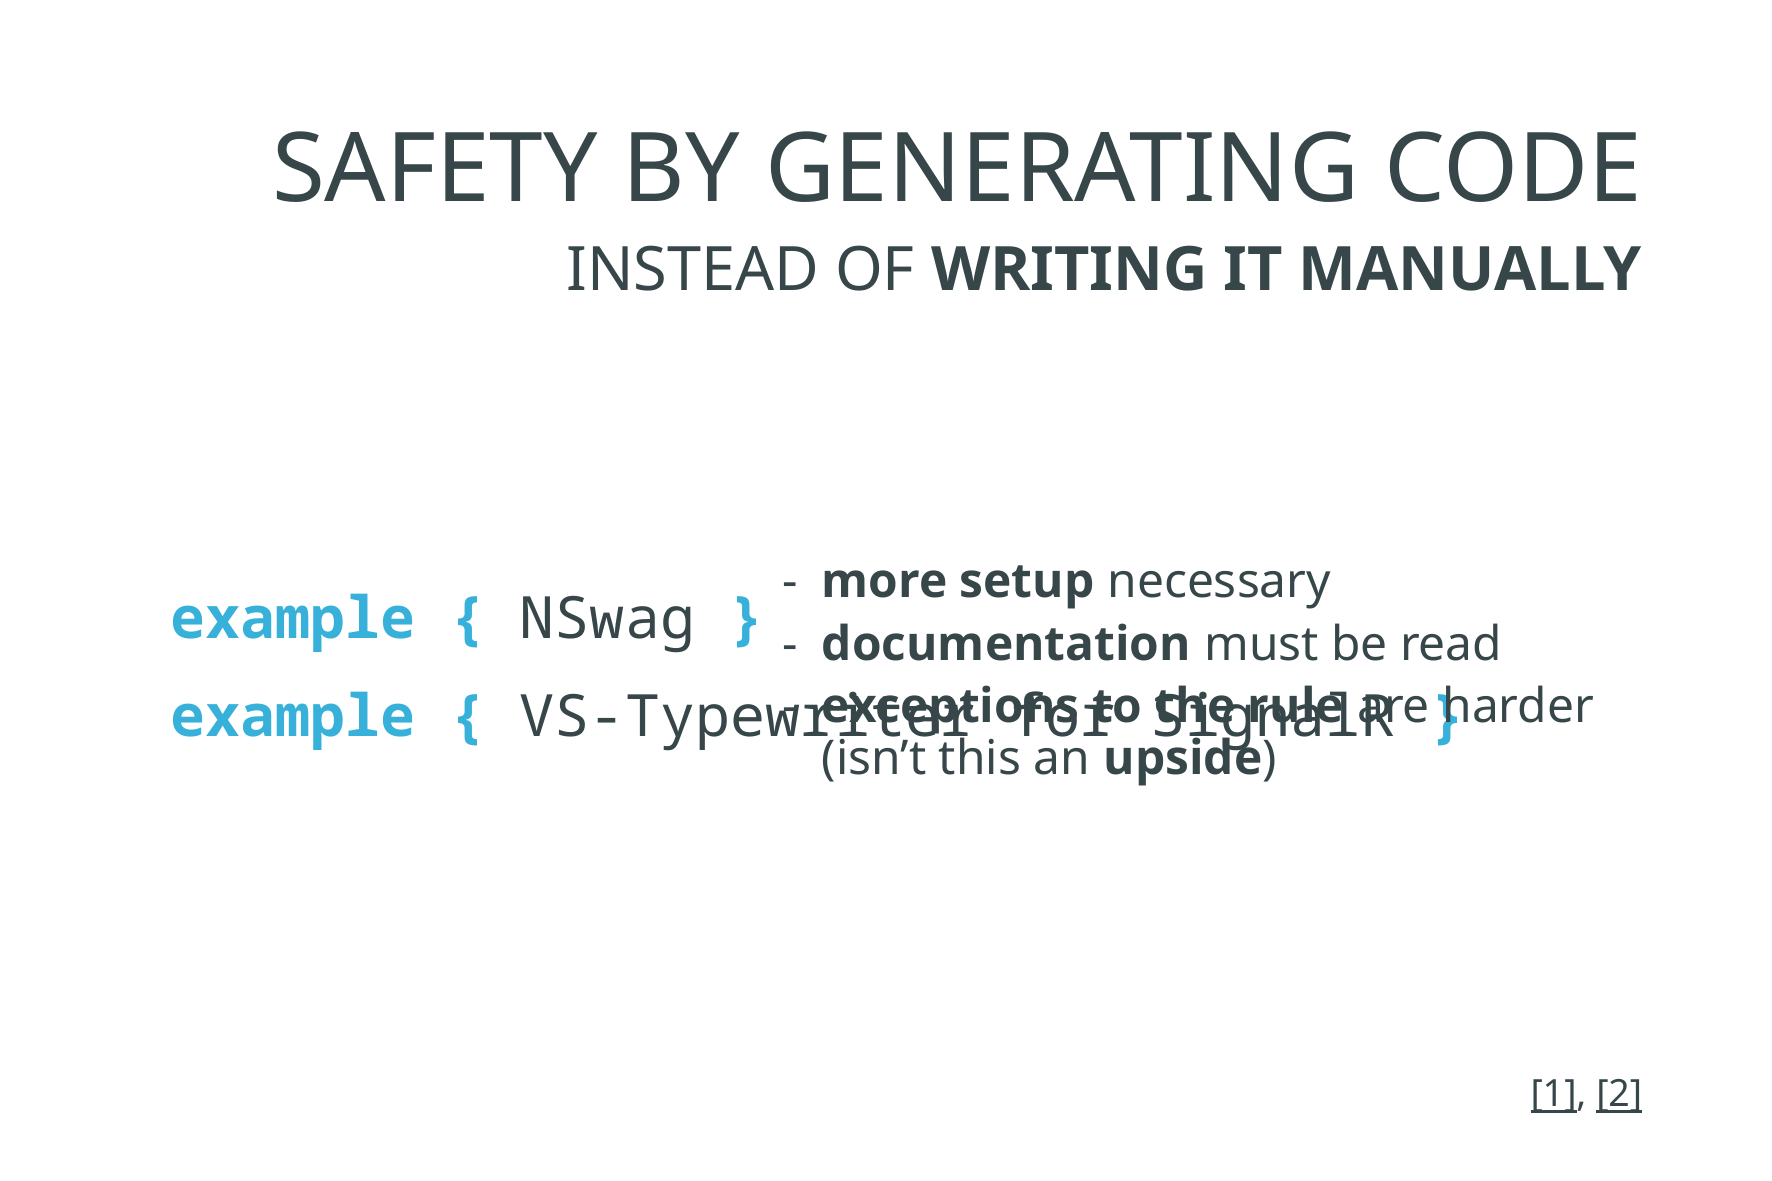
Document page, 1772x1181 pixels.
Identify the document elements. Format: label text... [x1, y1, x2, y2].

title Safety by generating Code [114, 62, 1658, 229]
list [1], [2] [1258, 1062, 1658, 1119]
text_box more setup necessary documentation must be read exceptions to the rule are harder (isn’t this an upside) [767, 457, 1772, 884]
list instead of writing it manually [114, 229, 1658, 344]
text_box example { NSwag } [155, 573, 767, 658]
text_box example { VS-Typewriter for SignalR } [155, 670, 767, 756]
